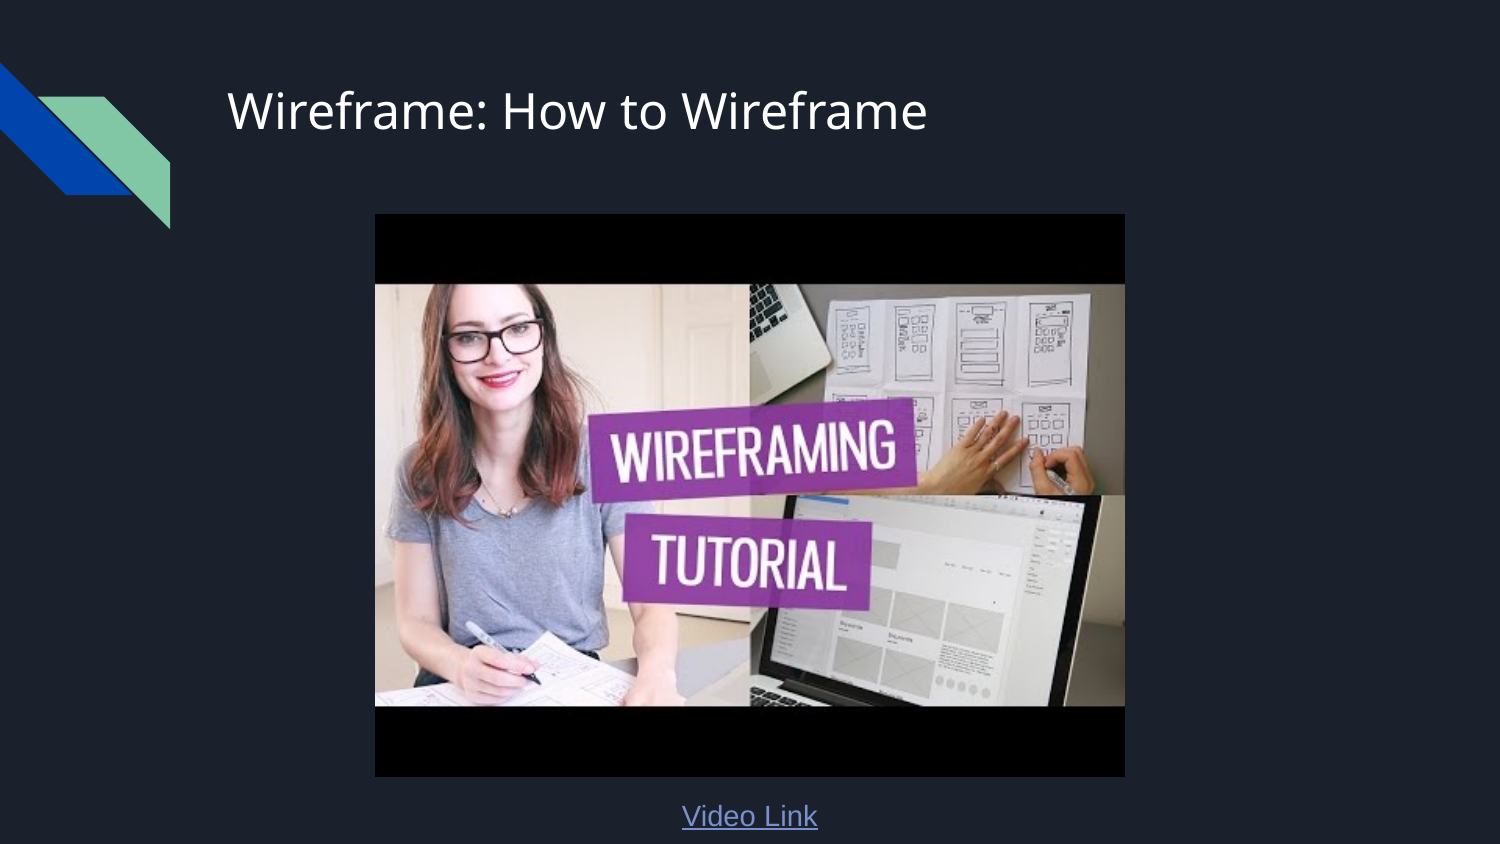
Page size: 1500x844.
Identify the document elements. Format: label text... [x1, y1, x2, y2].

title Wireframe: How to Wireframe [212, 64, 1368, 215]
text_box Video Link [374, 785, 1125, 837]
picture [374, 214, 1126, 778]
